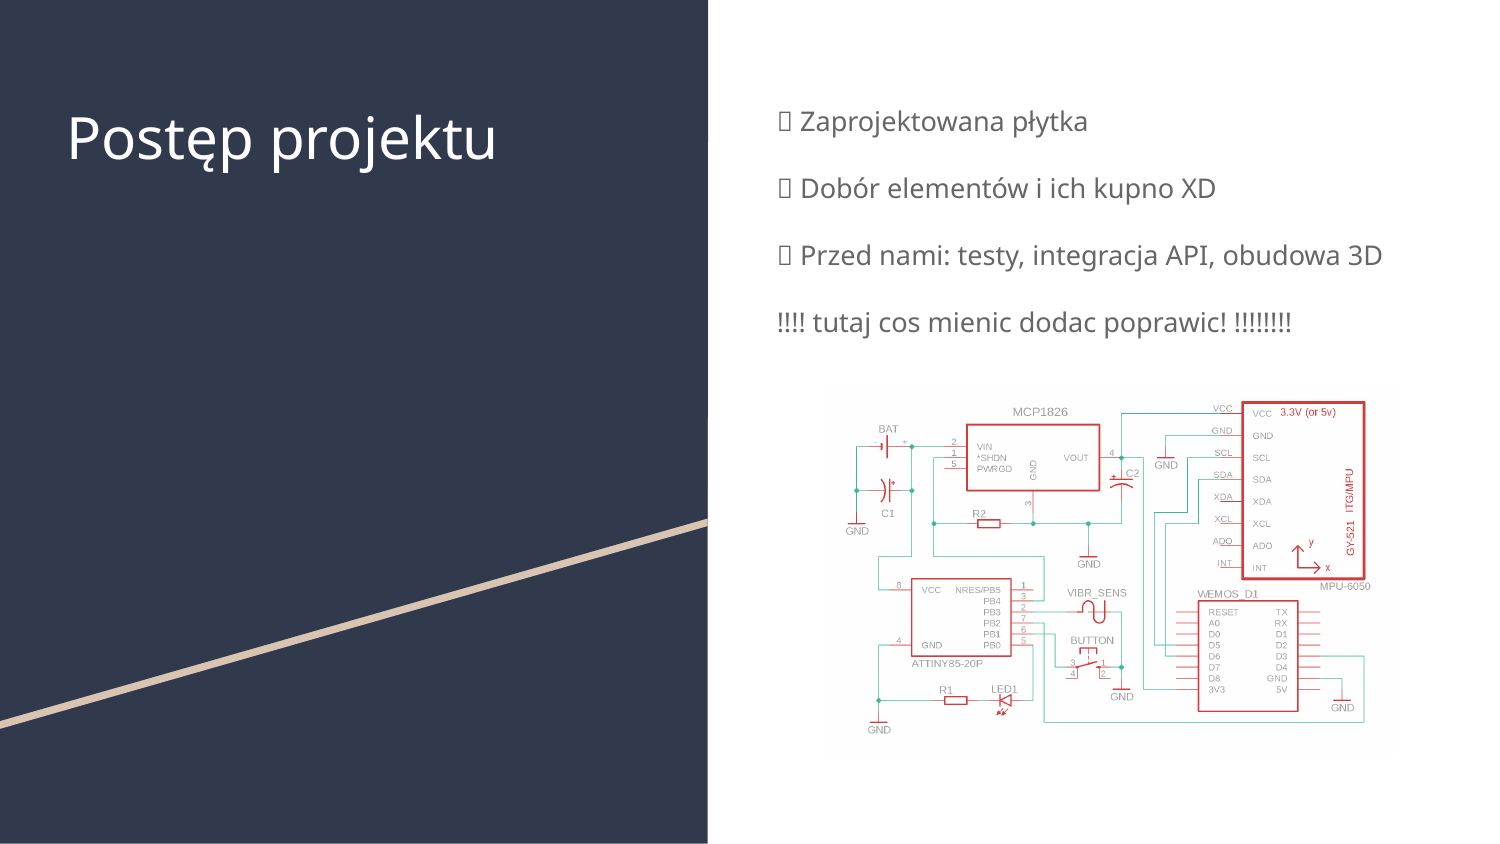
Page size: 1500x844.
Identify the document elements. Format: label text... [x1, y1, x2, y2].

list ✅ Zaprojektowana płytka ✅ Dobór elementów i ich kupno XD 🔧 Przed nami: testy, integracja API, obudowa 3D !!!! tutaj cos mienic dodac poprawic! !!!!!!!! [761, 82, 1446, 755]
picture [824, 382, 1394, 755]
title Postęp projektu [51, 82, 660, 494]
